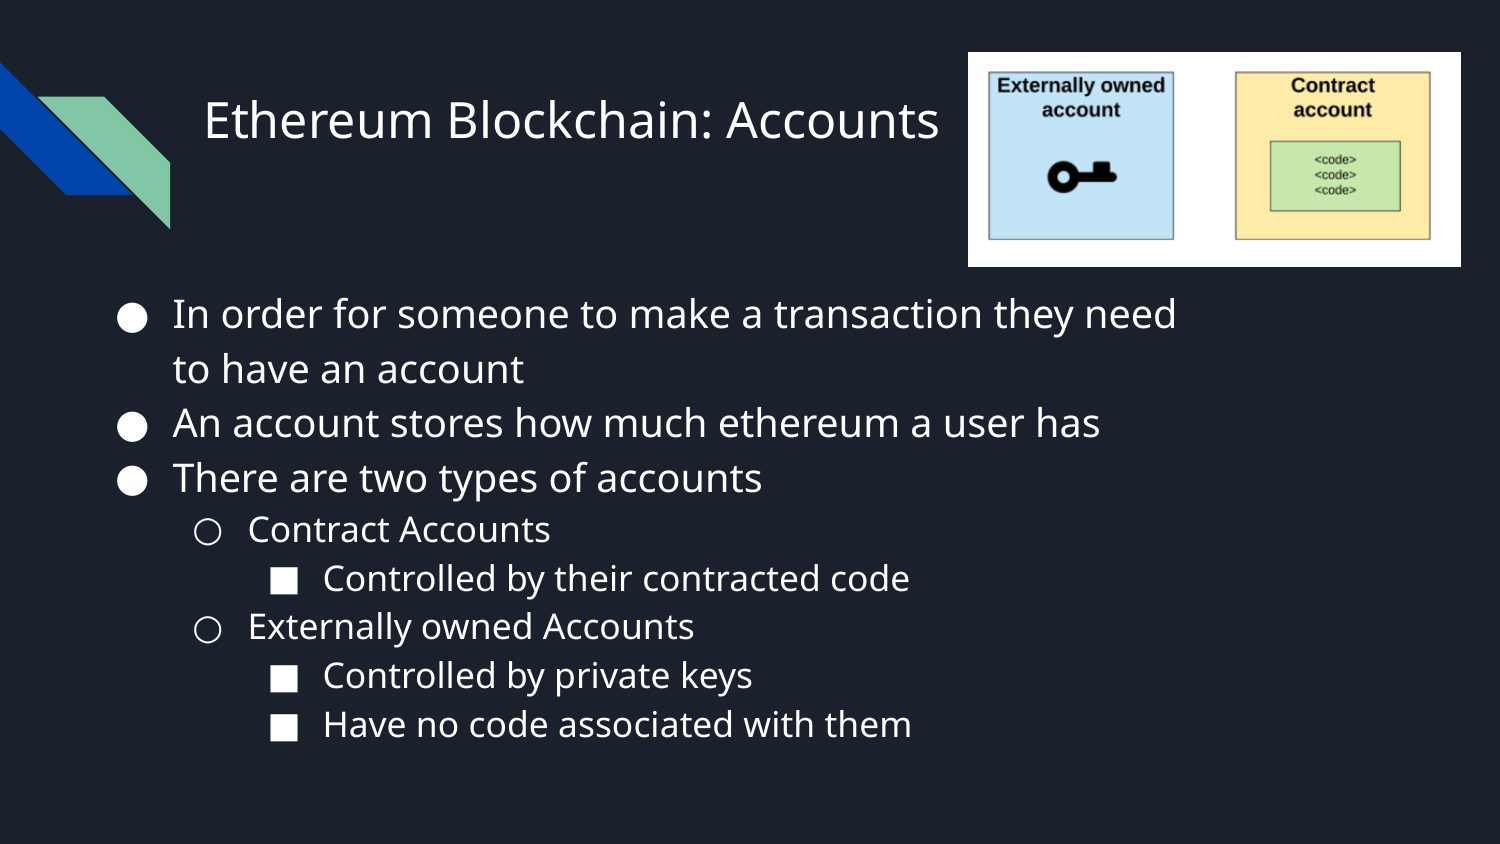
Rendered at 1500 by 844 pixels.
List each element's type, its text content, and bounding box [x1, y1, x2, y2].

list In order for someone to make a transaction they need to have an account An account stores how much ethereum a user has There are two types of accounts Contract Accounts Controlled by their contracted code Externally owned Accounts Controlled by private keys Have no code associated with them [82, 267, 1238, 745]
picture [967, 52, 1461, 268]
title Ethereum Blockchain: Accounts [188, 73, 962, 224]
